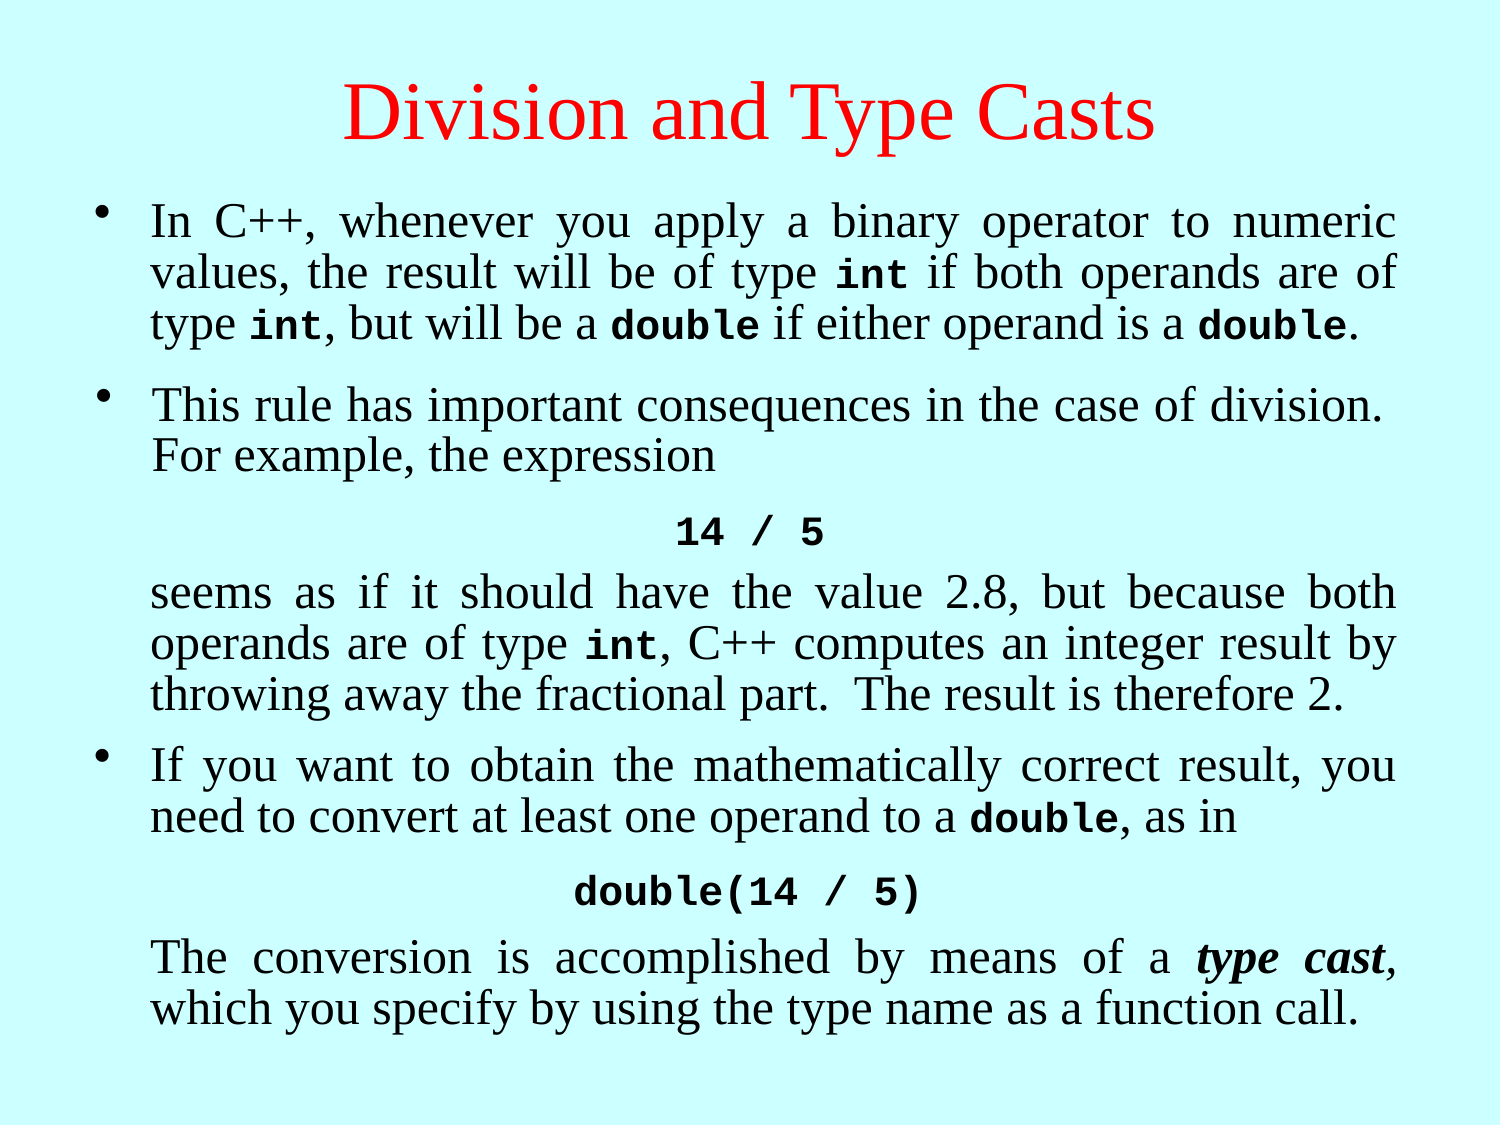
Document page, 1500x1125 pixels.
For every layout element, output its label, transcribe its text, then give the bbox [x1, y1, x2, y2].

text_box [78, 733, 1413, 1051]
title Division and Type Casts [0, 12, 1500, 201]
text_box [78, 372, 1415, 726]
text_box In C++, whenever you apply a binary operator to numeric values, the result will be of type int if both operands are of type int, but will be a double if either operand is a double. [79, 189, 1413, 363]
